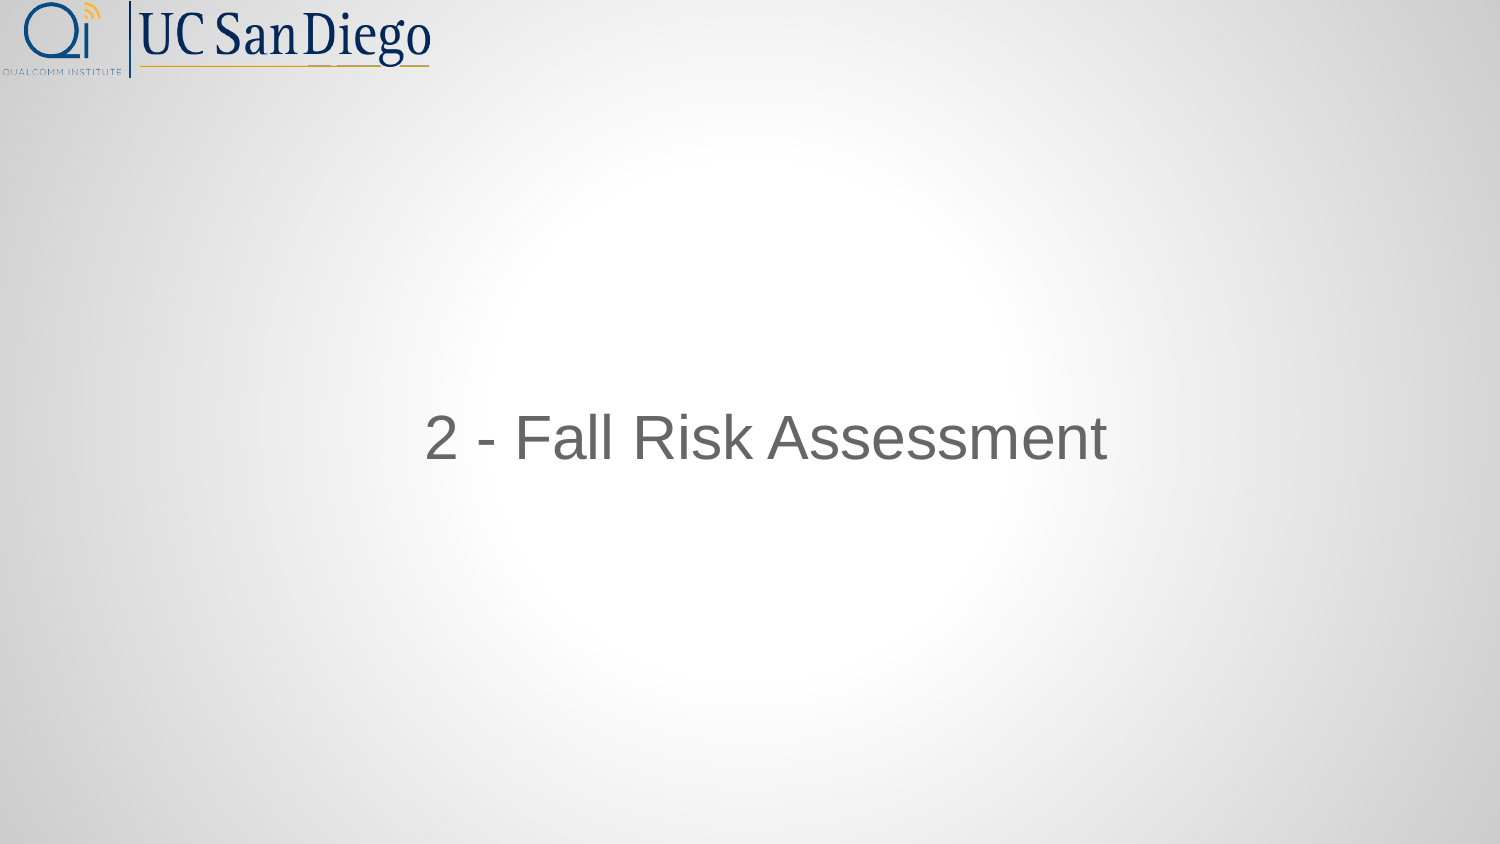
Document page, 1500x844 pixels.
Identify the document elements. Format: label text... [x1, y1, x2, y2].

picture [0, 0, 1500, 844]
text_box 2 - Fall Risk Assessment [137, 382, 1413, 512]
